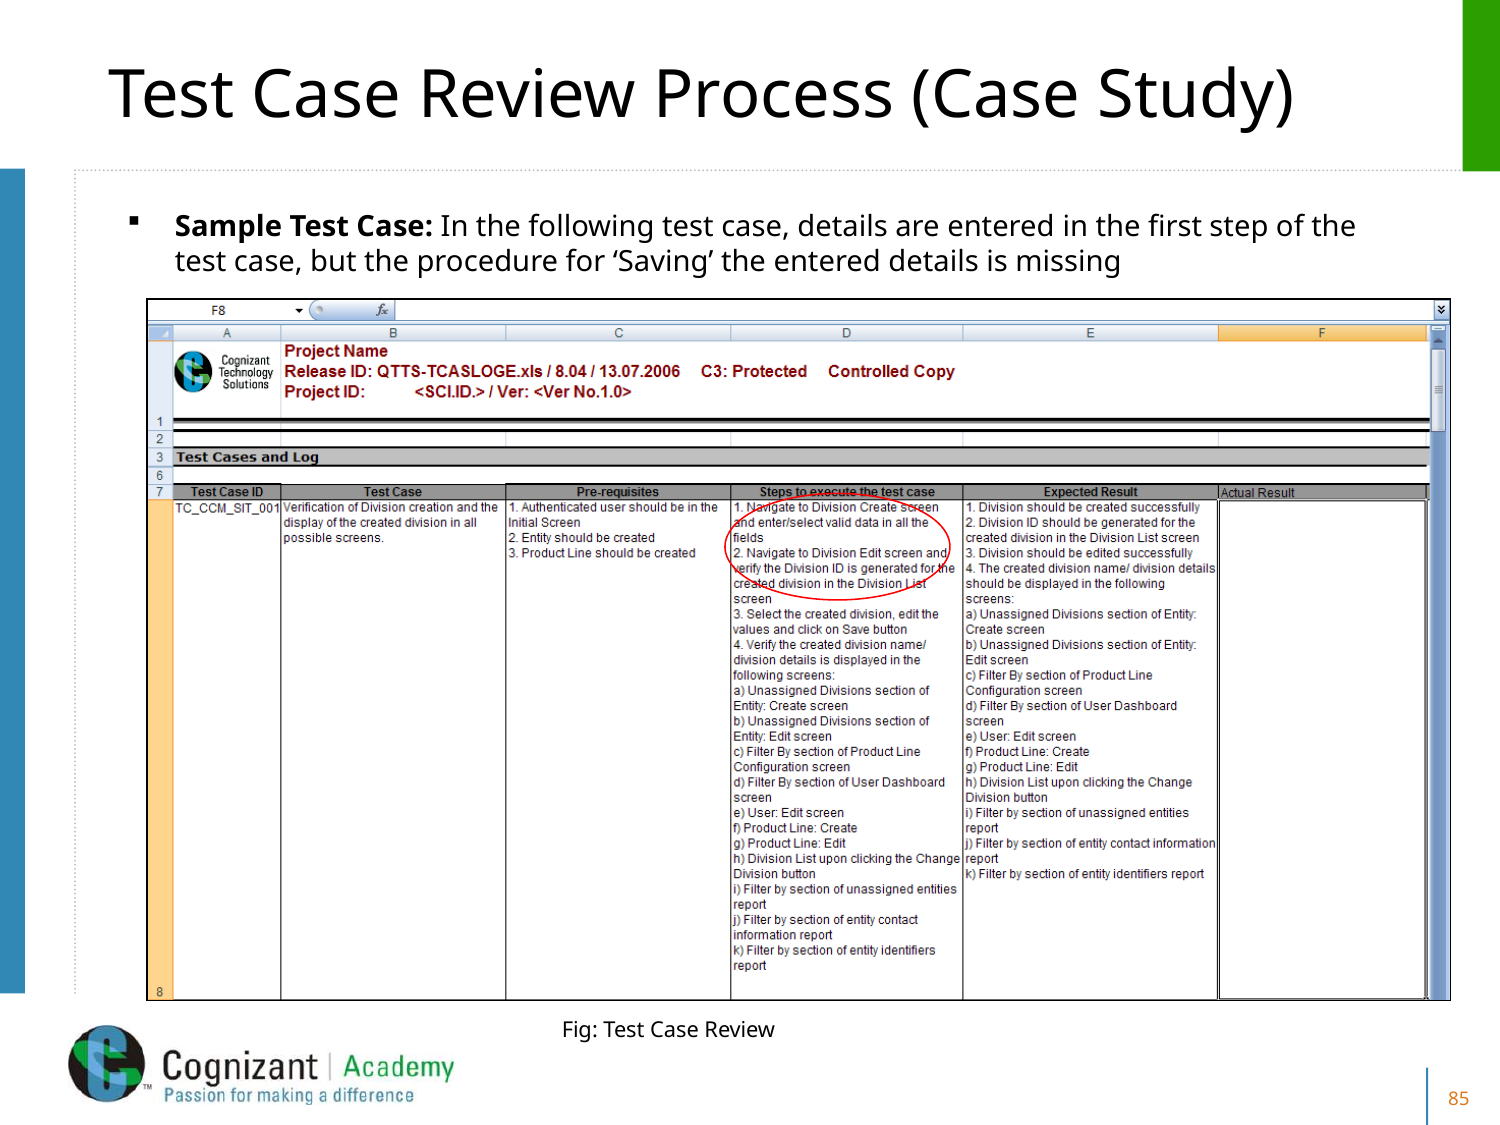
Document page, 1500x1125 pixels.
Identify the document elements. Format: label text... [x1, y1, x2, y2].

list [147, 299, 1451, 1001]
title Test Case Review Process (Case Study) [93, 40, 1319, 142]
slide_number 85 [1404, 1078, 1500, 1101]
picture [68, 1025, 454, 1105]
text_box Fig: Test Case Review [374, 1009, 963, 1050]
text_box Sample Test Case: In the following test case, details are entered in the first step of the test case, but the procedure for ‘Saving’ the entered details is missing [112, 199, 1413, 285]
